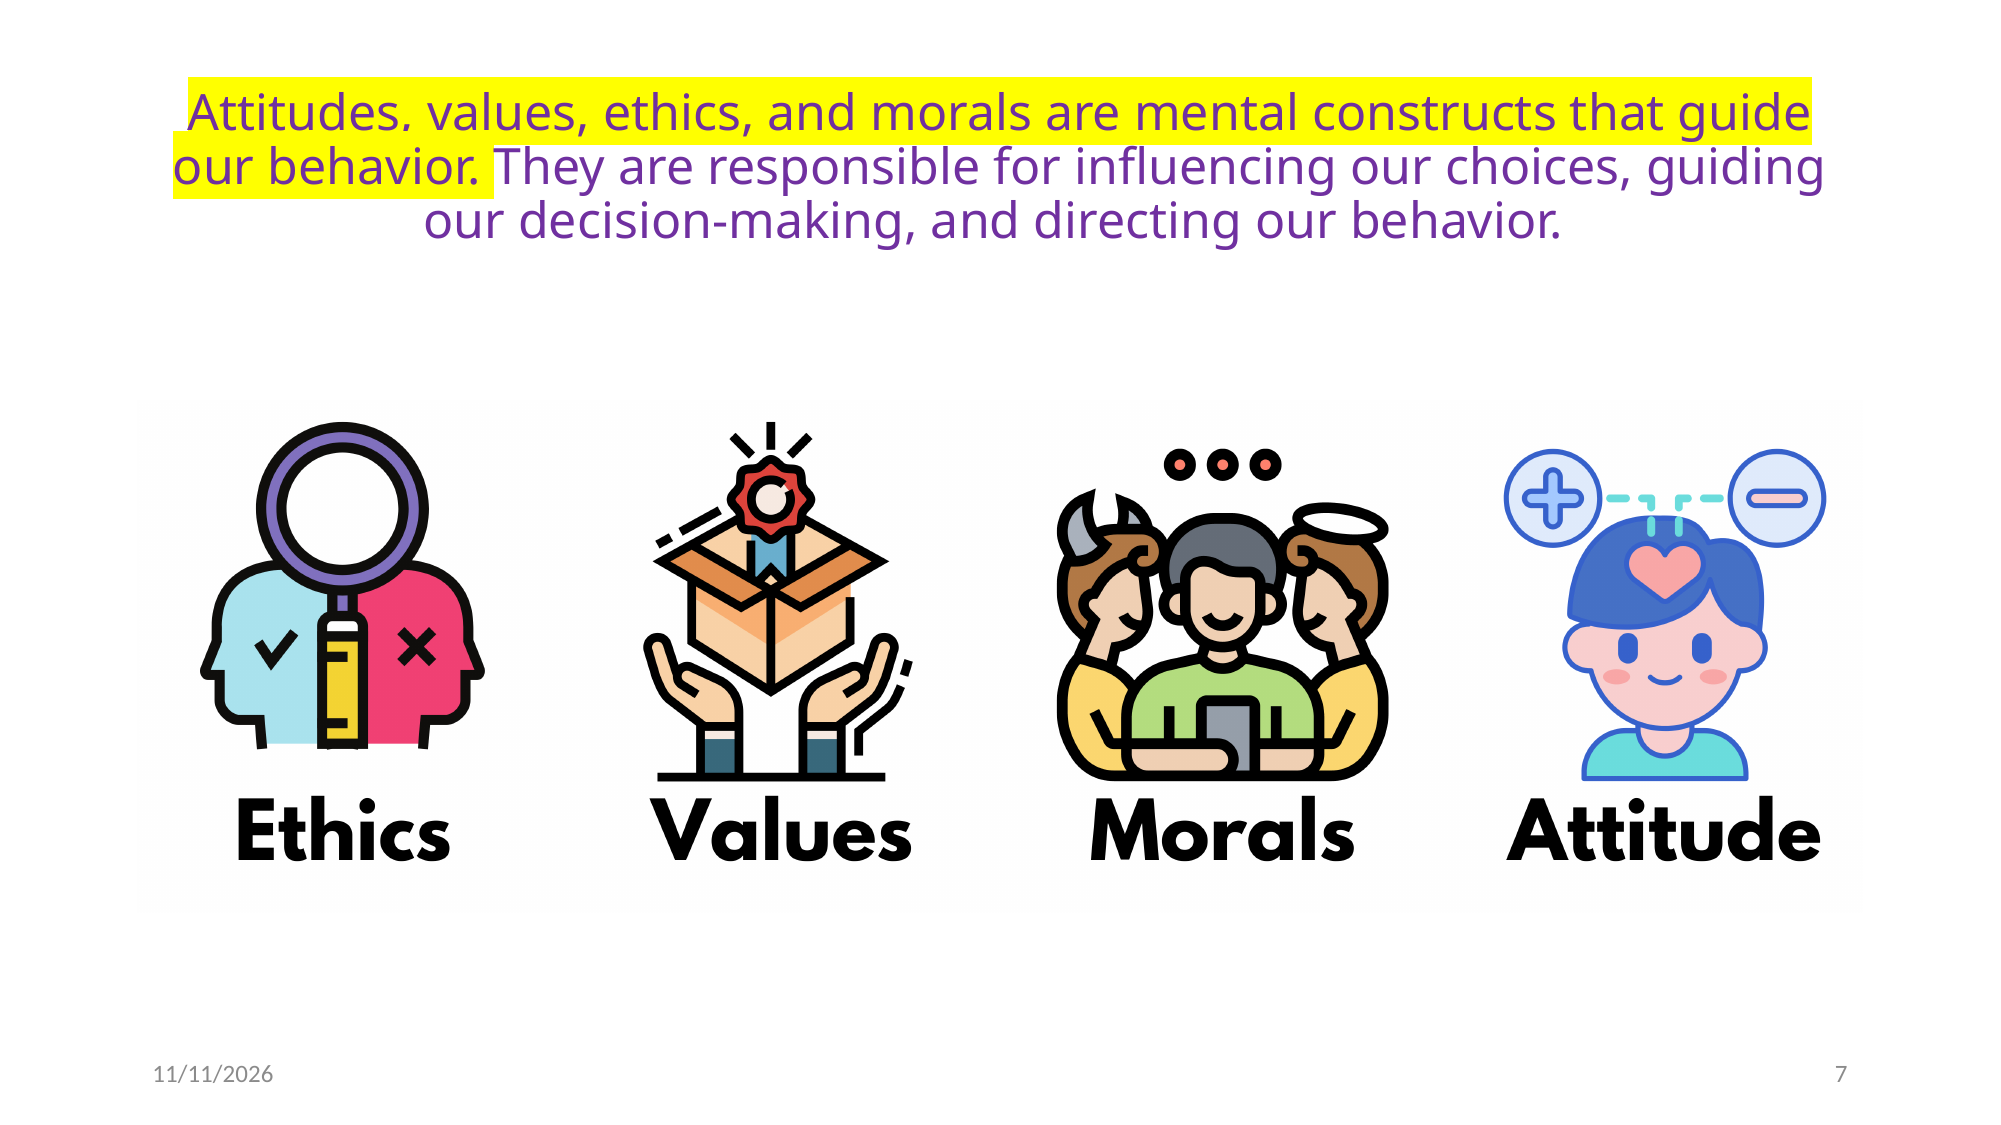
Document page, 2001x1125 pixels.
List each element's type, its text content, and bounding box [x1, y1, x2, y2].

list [137, 400, 1863, 913]
slide_number 7 [1412, 1042, 1863, 1103]
title Attitudes, values, ethics, and morals are mental constructs that guide our behavior. They are responsible for influencing our choices, guiding our decision-making, and directing our behavior. [137, 59, 1863, 278]
slide_number 05-Aug-25 [137, 1042, 588, 1103]
